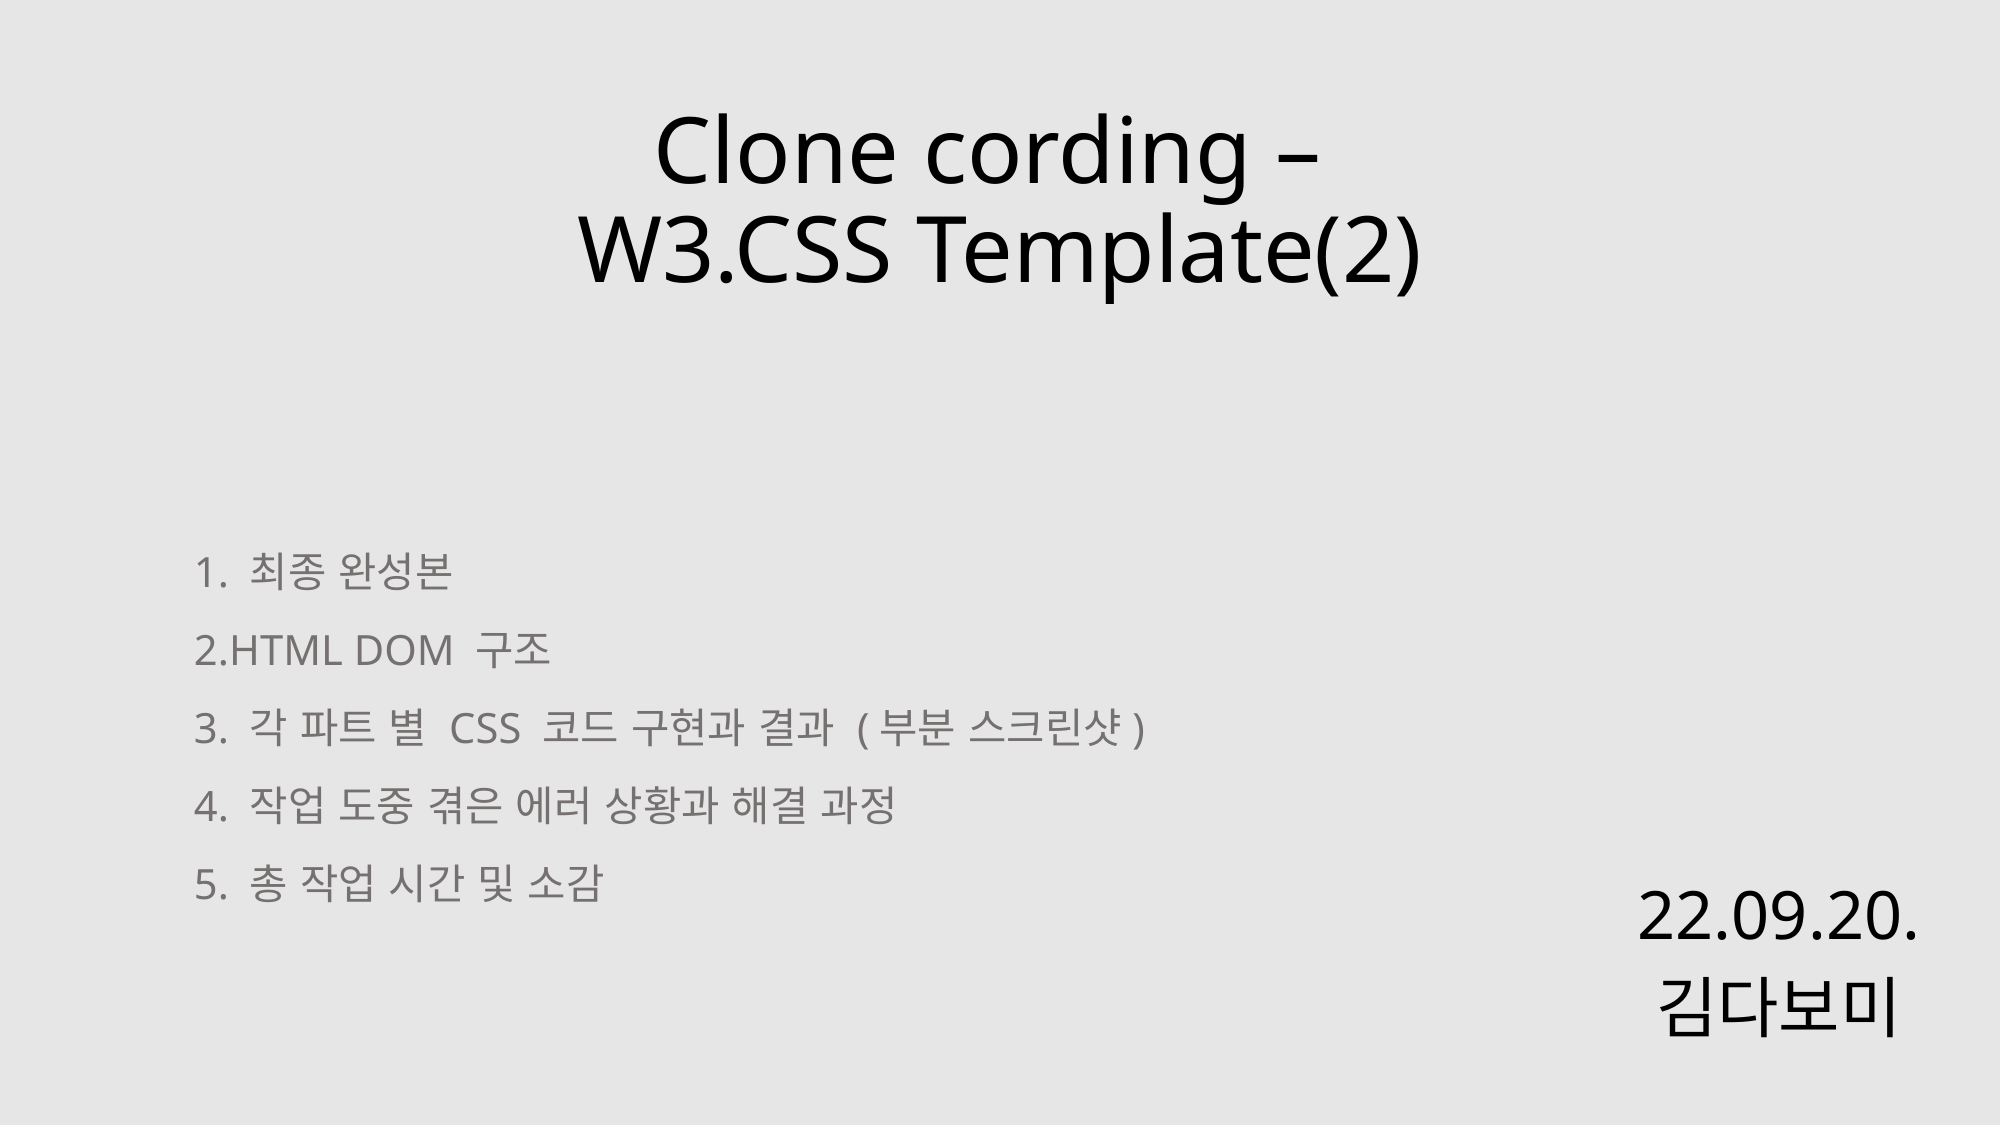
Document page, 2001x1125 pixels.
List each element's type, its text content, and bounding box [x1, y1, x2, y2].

title Clone cording – W3.CSS Template(2) [249, 174, 1751, 310]
subtitle 22.09.20. 김다보미 [1579, 874, 1979, 1125]
text_box 1. 최종 완성본 2.HTML DOM 구조 3. 각 파트 별 CSS 코드 구현과 결과 (부분 스크린샷) 4. 작업 도중 겪은 에러 상황과 해결 과정 5. 총 작업 시간 및 소감 [178, 531, 1230, 965]
